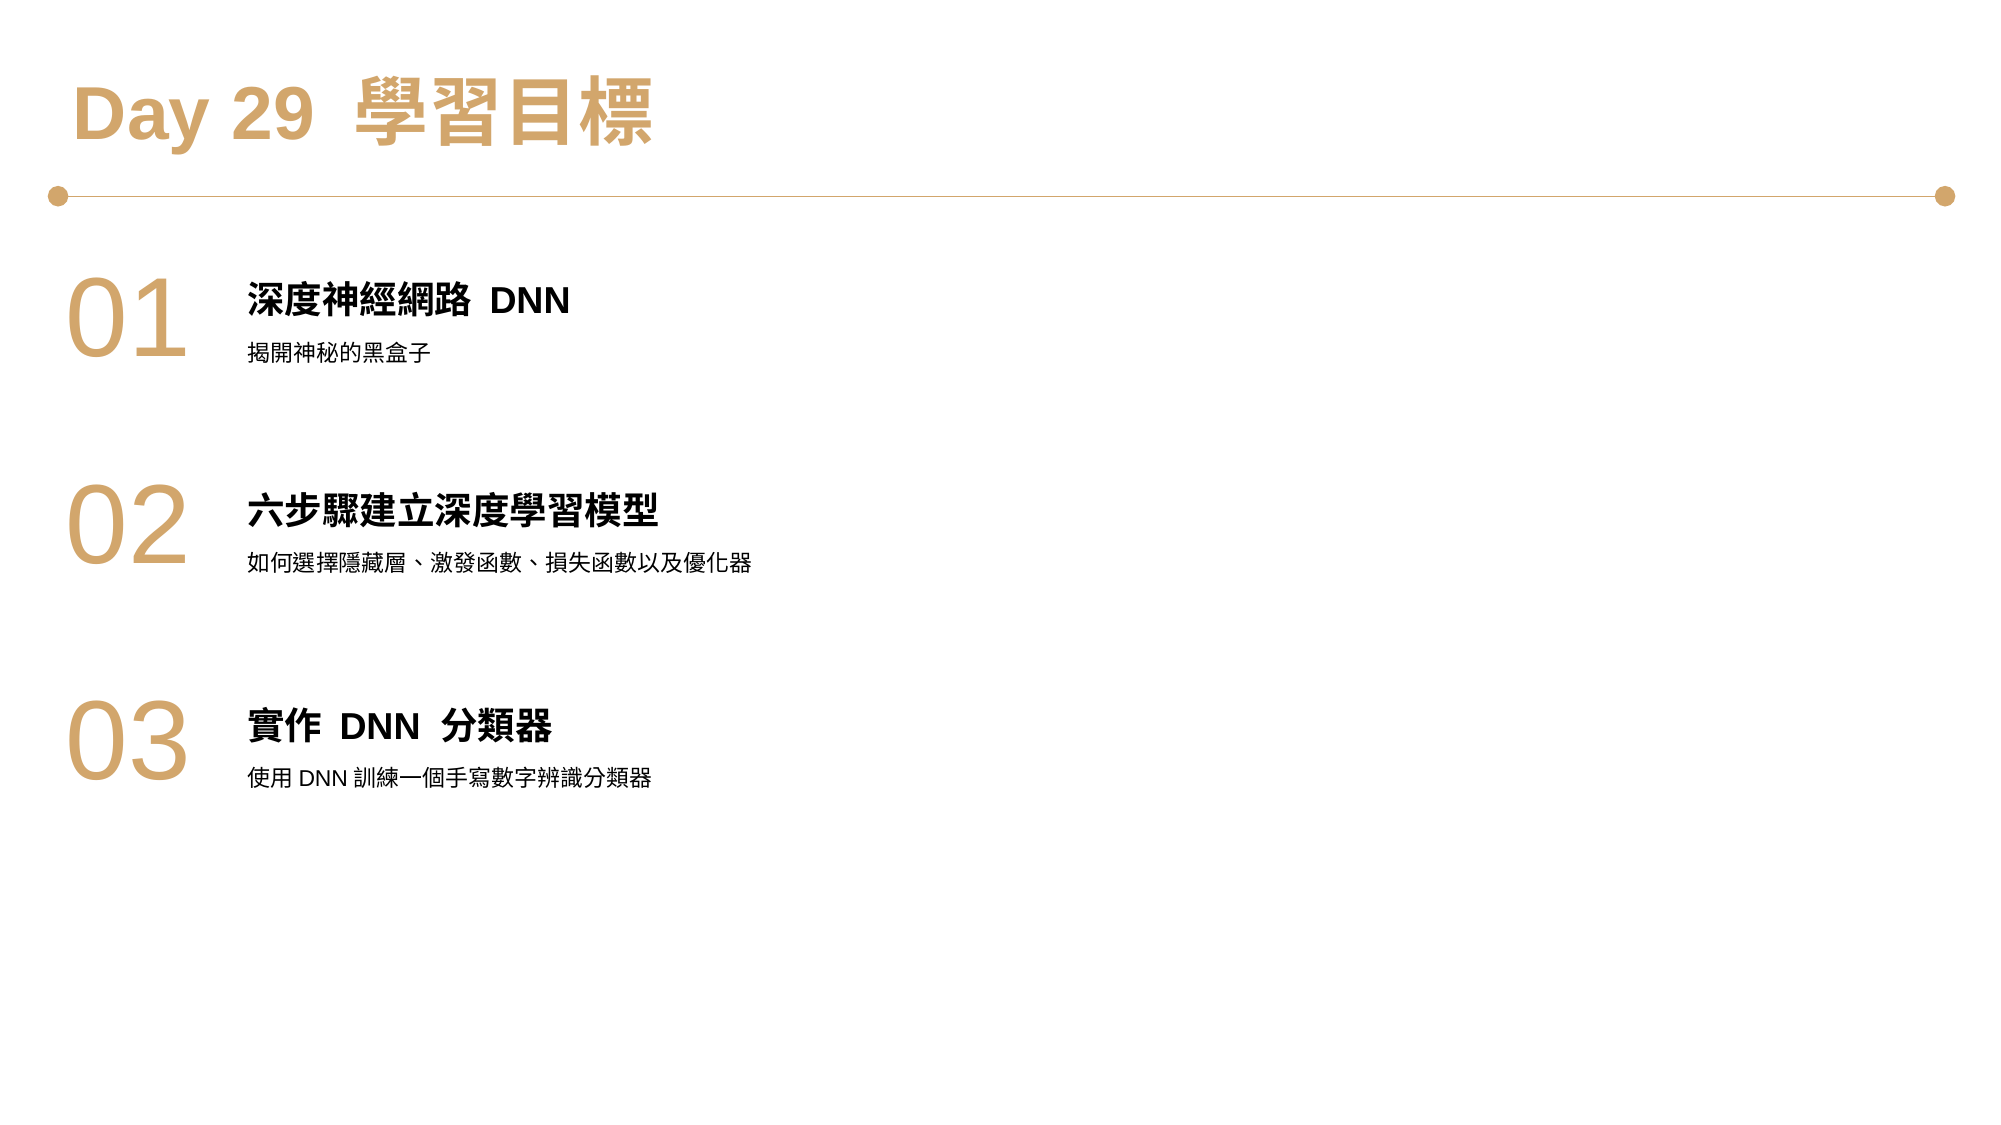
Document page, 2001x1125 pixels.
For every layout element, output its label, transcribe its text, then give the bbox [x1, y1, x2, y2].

text_box 實作 DNN 分類器 [232, 699, 816, 748]
text_box 03 [50, 674, 253, 811]
list 02 [50, 459, 253, 598]
text_box 使用DNN訓練一個手寫數字辨識分類器 [232, 748, 967, 799]
text_box 六步驟建立深度學習模型 [232, 484, 816, 533]
list Day 29 學習目標 [58, 67, 967, 165]
text_box 如何選擇隱藏層、激發函數、損失函數以及優化器 [232, 533, 967, 584]
list 深度神經網路 DNN [232, 274, 816, 322]
list 01 [50, 252, 253, 390]
list 揭開神秘的黑盒子 [232, 322, 967, 371]
